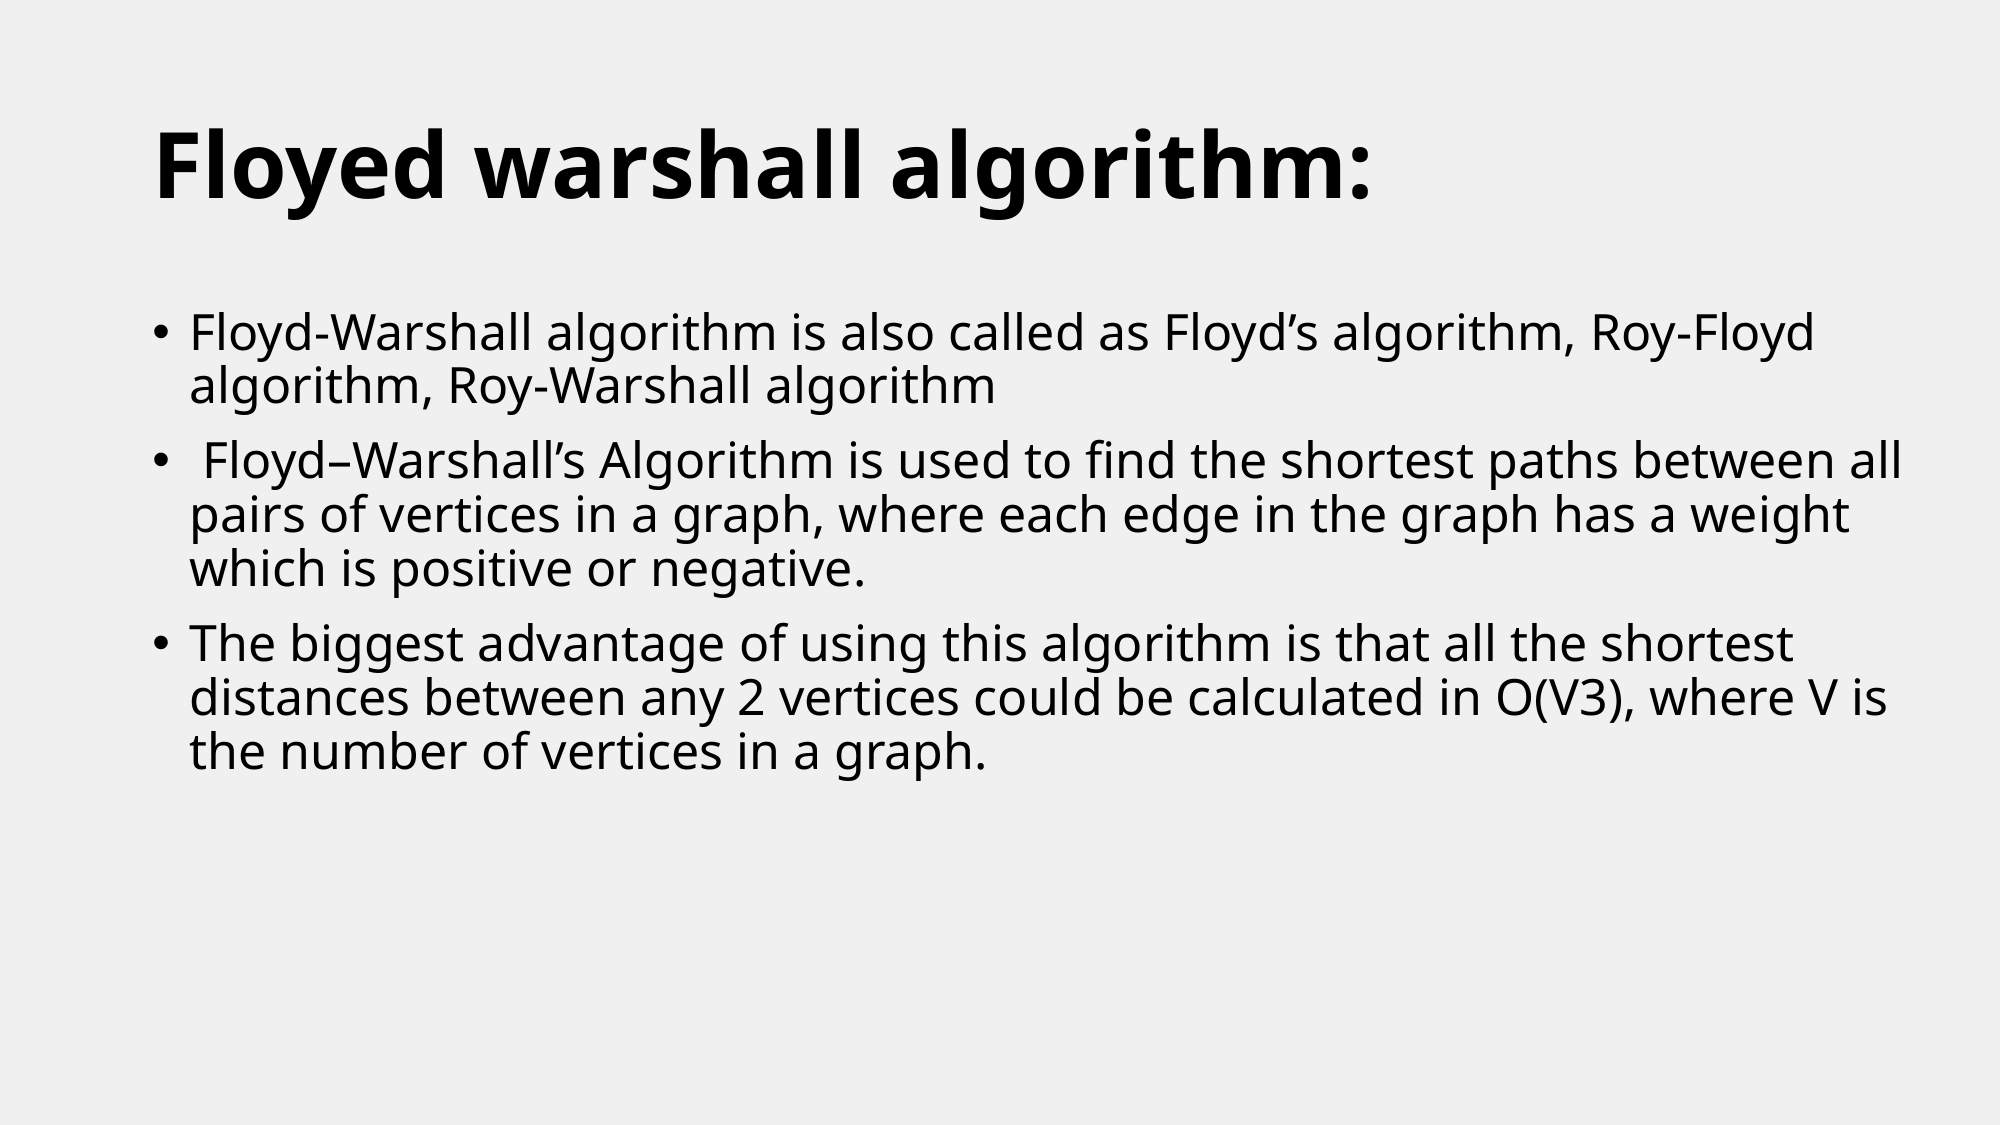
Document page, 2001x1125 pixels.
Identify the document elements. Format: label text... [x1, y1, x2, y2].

list Floyd-Warshall algorithm is also called as Floyd’s algorithm, Roy-Floyd algorithm, Roy-Warshall algorithm Floyd–Warshall’s Algorithm is used to find the shortest paths between all pairs of vertices in a graph, where each edge in the graph has a weight which is positive or negative. The biggest advantage of using this algorithm is that all the shortest distances between any 2 vertices could be calculated in O(V3), where V is the number of vertices in a graph. [137, 299, 1937, 1014]
title Floyed warshall algorithm: [137, 59, 1863, 278]
